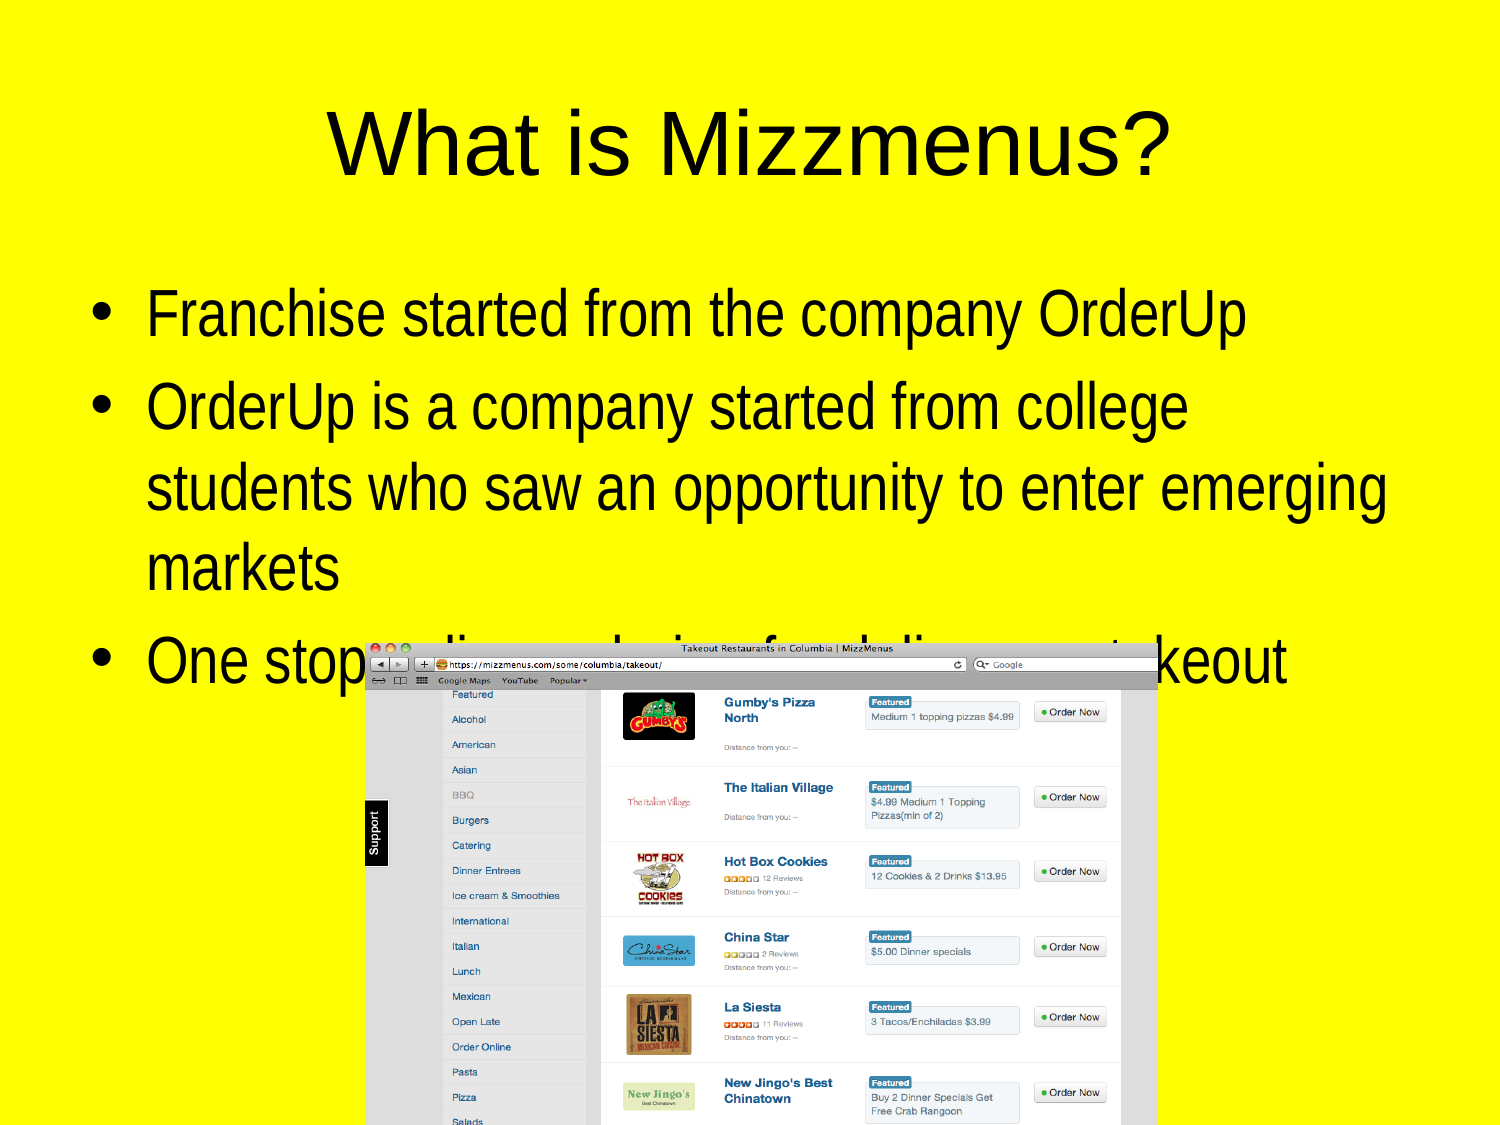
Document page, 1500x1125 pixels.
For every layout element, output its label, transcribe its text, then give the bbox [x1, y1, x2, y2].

picture [365, 643, 1158, 1125]
list Franchise started from the company OrderUp OrderUp is a company started from college students who saw an opportunity to enter emerging markets One stop online ordering for delivery or takeout [75, 262, 1425, 1005]
title What is Mizzmenus? [75, 45, 1425, 233]
